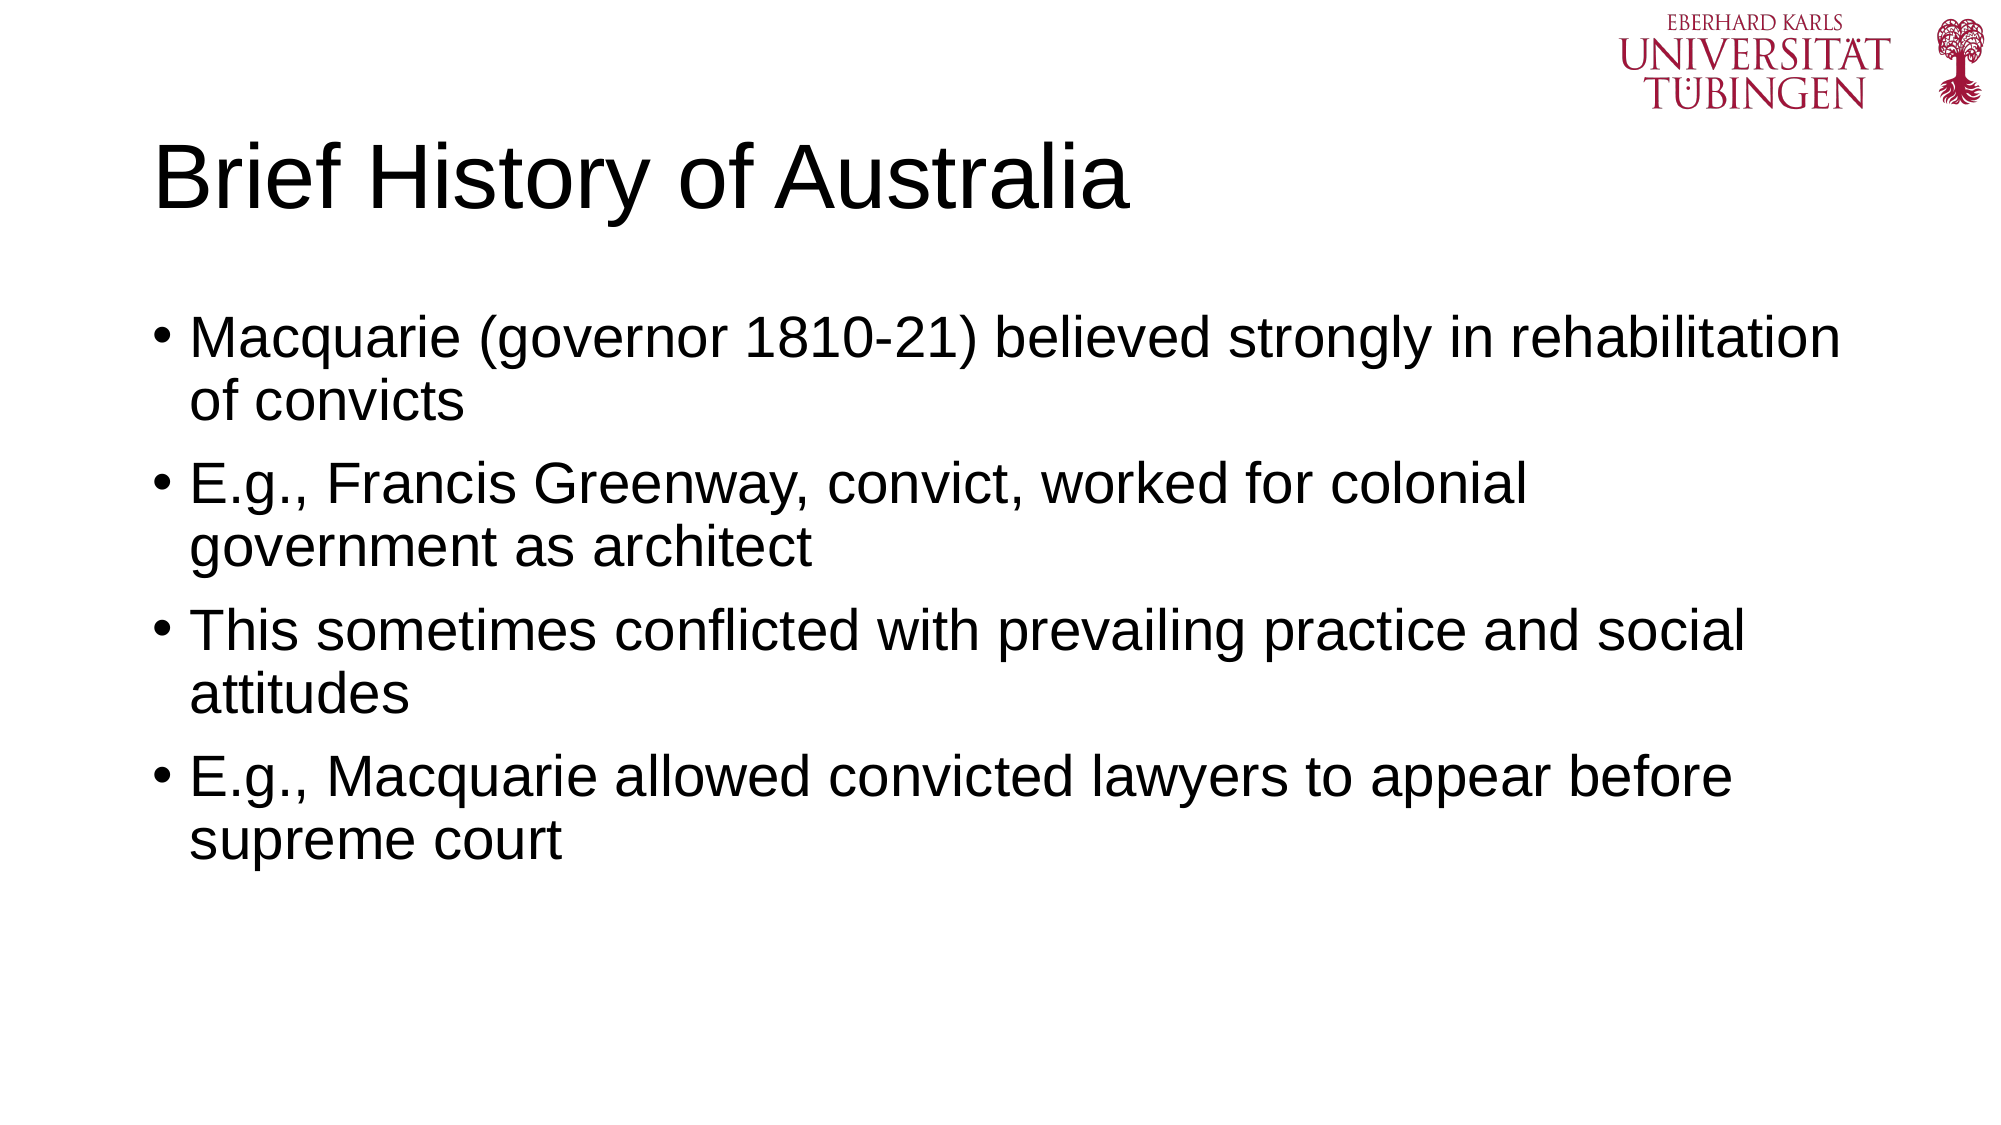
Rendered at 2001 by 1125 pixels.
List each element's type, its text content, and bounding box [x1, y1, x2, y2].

title Brief History of Australia [137, 69, 1863, 288]
list Macquarie (governor 1810-21) believed strongly in rehabilitation of convicts E.g., Francis Greenway, convict, worked for colonial government as architect This sometimes conflicted with prevailing practice and social attitudes E.g., Macquarie allowed convicted lawyers to appear before supreme court [137, 299, 1863, 1014]
picture [1611, 0, 1989, 121]
